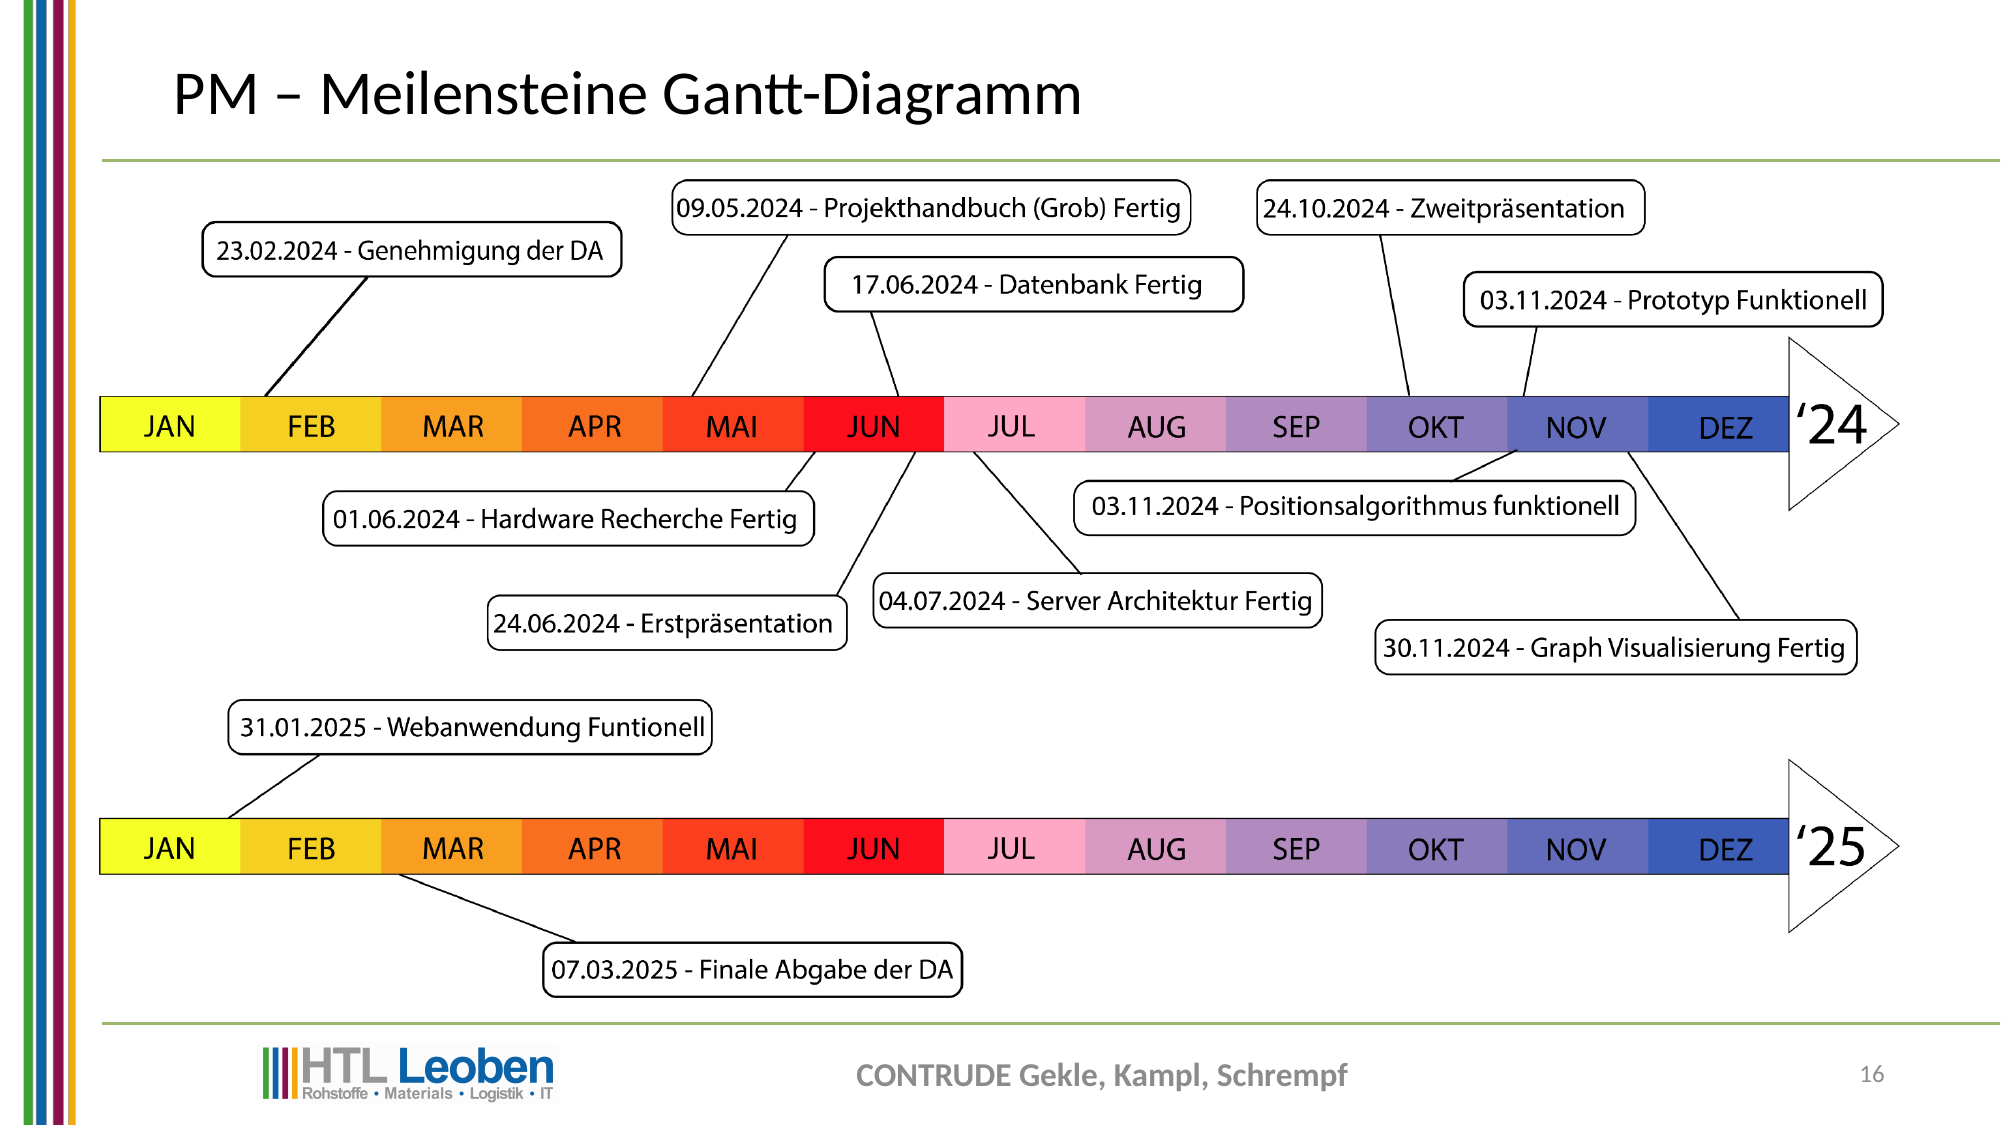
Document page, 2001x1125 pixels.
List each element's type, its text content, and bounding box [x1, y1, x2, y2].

picture [257, 1042, 559, 1104]
title PM – Meilensteine Gantt-Diagramm [158, 30, 1844, 149]
footer CONTRUDE Gekle, Kampl, Schrempf [432, 1042, 1433, 1103]
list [99, 179, 1901, 998]
slide_number 16 [1433, 1042, 1900, 1103]
